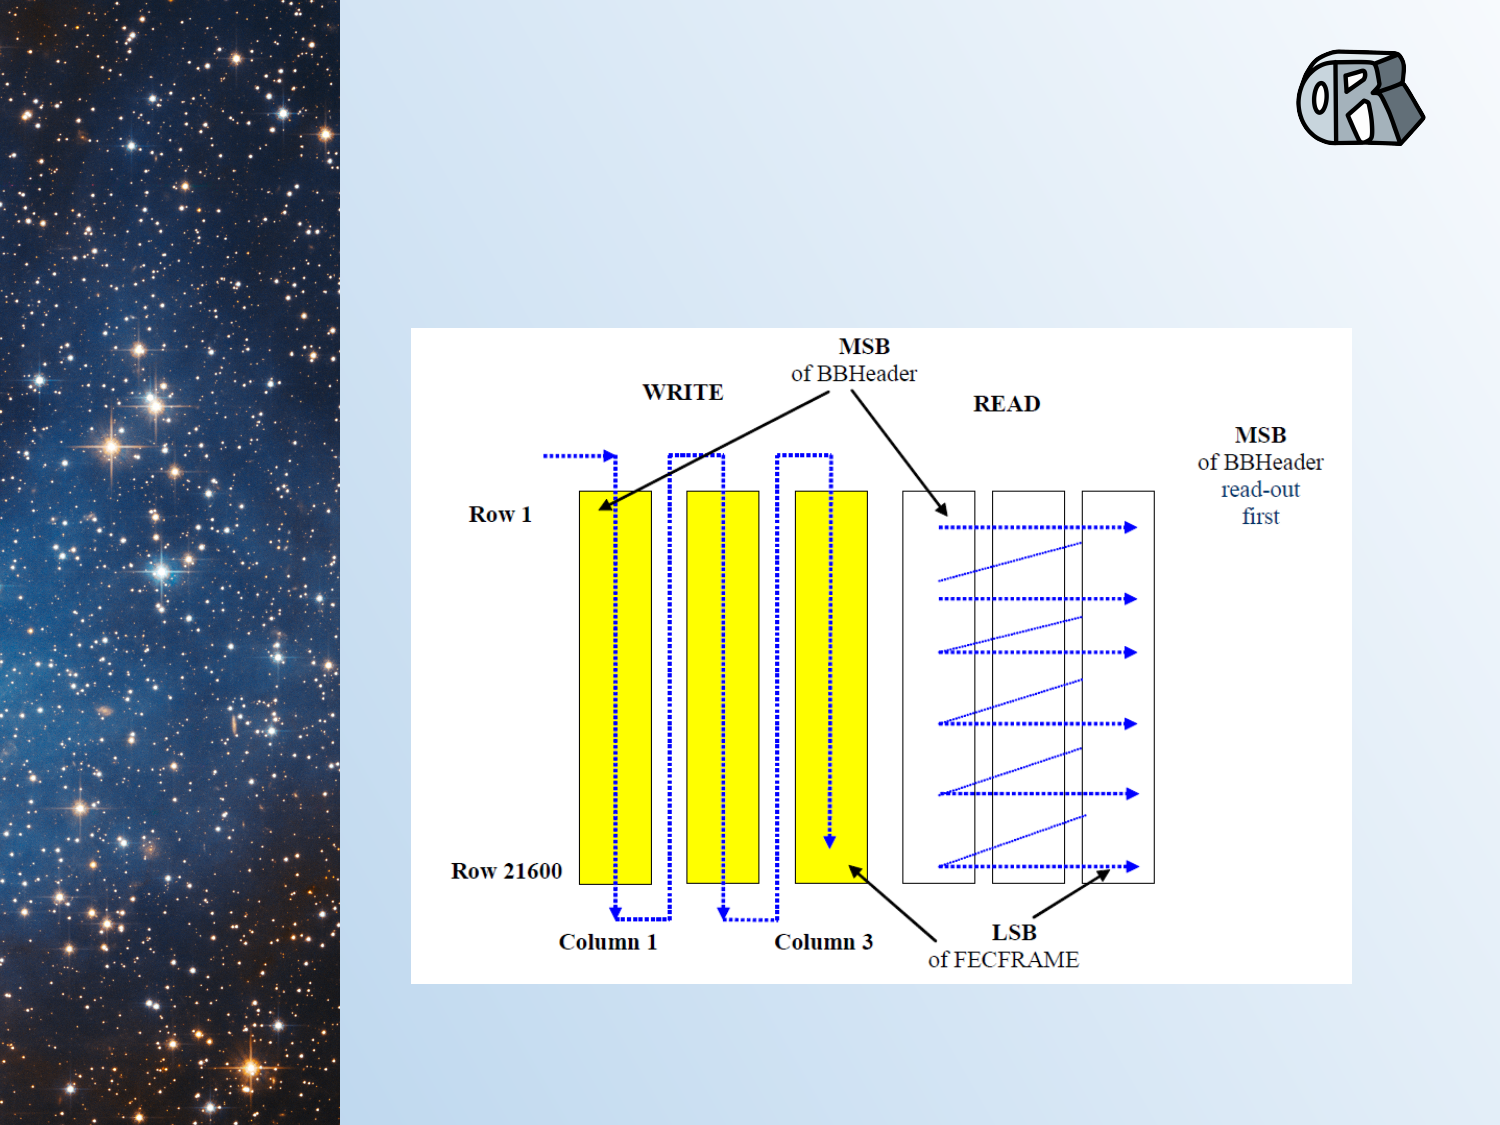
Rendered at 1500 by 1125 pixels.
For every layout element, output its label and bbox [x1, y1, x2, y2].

list [411, 328, 1352, 984]
picture [0, 0, 340, 1125]
picture [1260, 0, 1458, 197]
